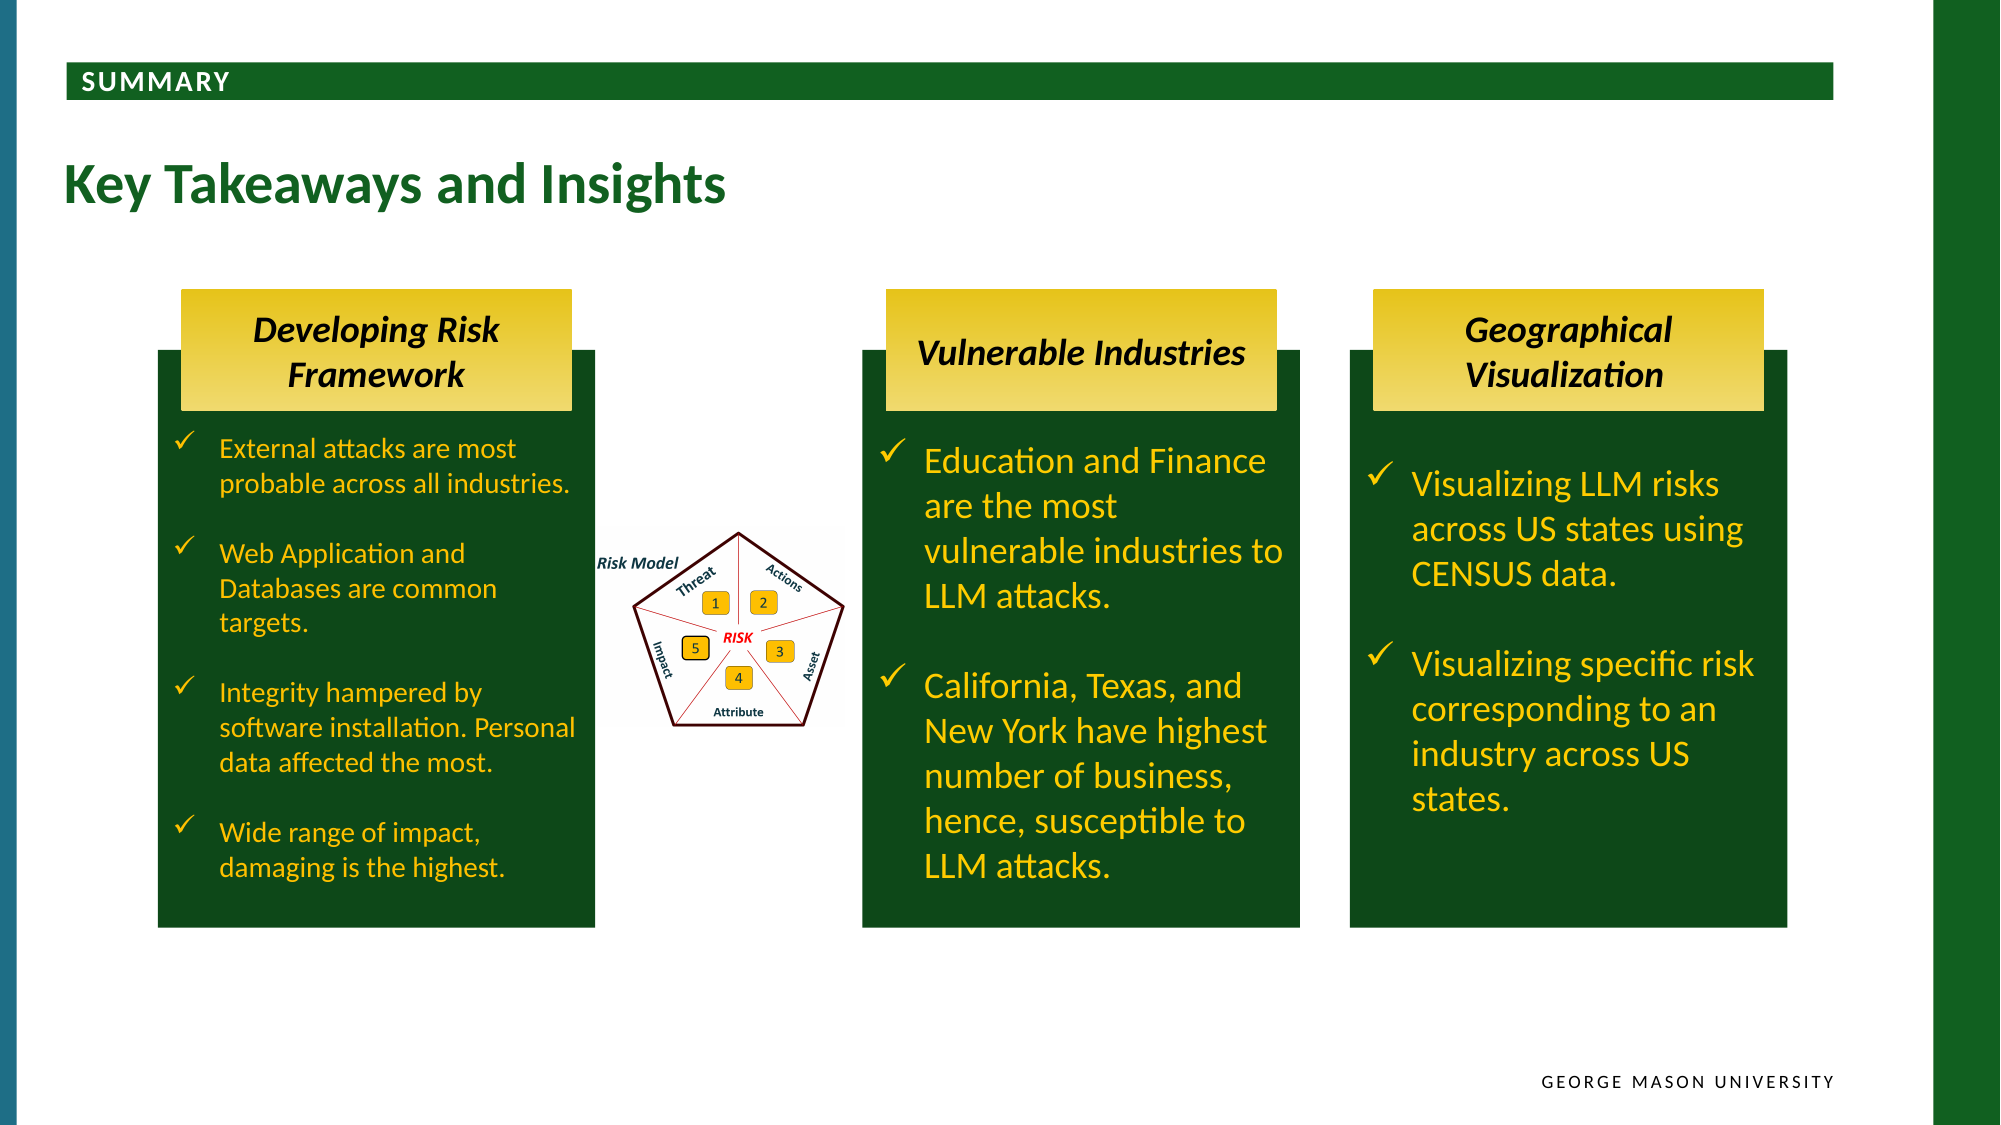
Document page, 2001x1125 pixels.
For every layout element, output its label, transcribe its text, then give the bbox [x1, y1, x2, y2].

picture [597, 526, 845, 727]
text_box Visualizing LLM risks across US states using CENSUS data. Visualizing specific risk corresponding to an industry across US states. [1346, 346, 1791, 931]
text_box Education and Finance are the most vulnerable industries to LLM attacks. California, Texas, and New York have highest number of business, hence, susceptible to LLM attacks. [859, 346, 1303, 931]
text_box Developing Risk Framework [181, 289, 572, 411]
list Summary [66, 62, 1834, 100]
text_box External attacks are most probable across all industries. Web Application and Databases are common targets. Integrity hampered by software installation. Personal data affected the most. Wide range of impact, damaging is the highest. [154, 346, 599, 931]
text_box Key Takeaways and Insights [50, 137, 763, 223]
text_box Vulnerable Industries [886, 289, 1277, 411]
text_box Geographical Visualization [1373, 289, 1764, 411]
